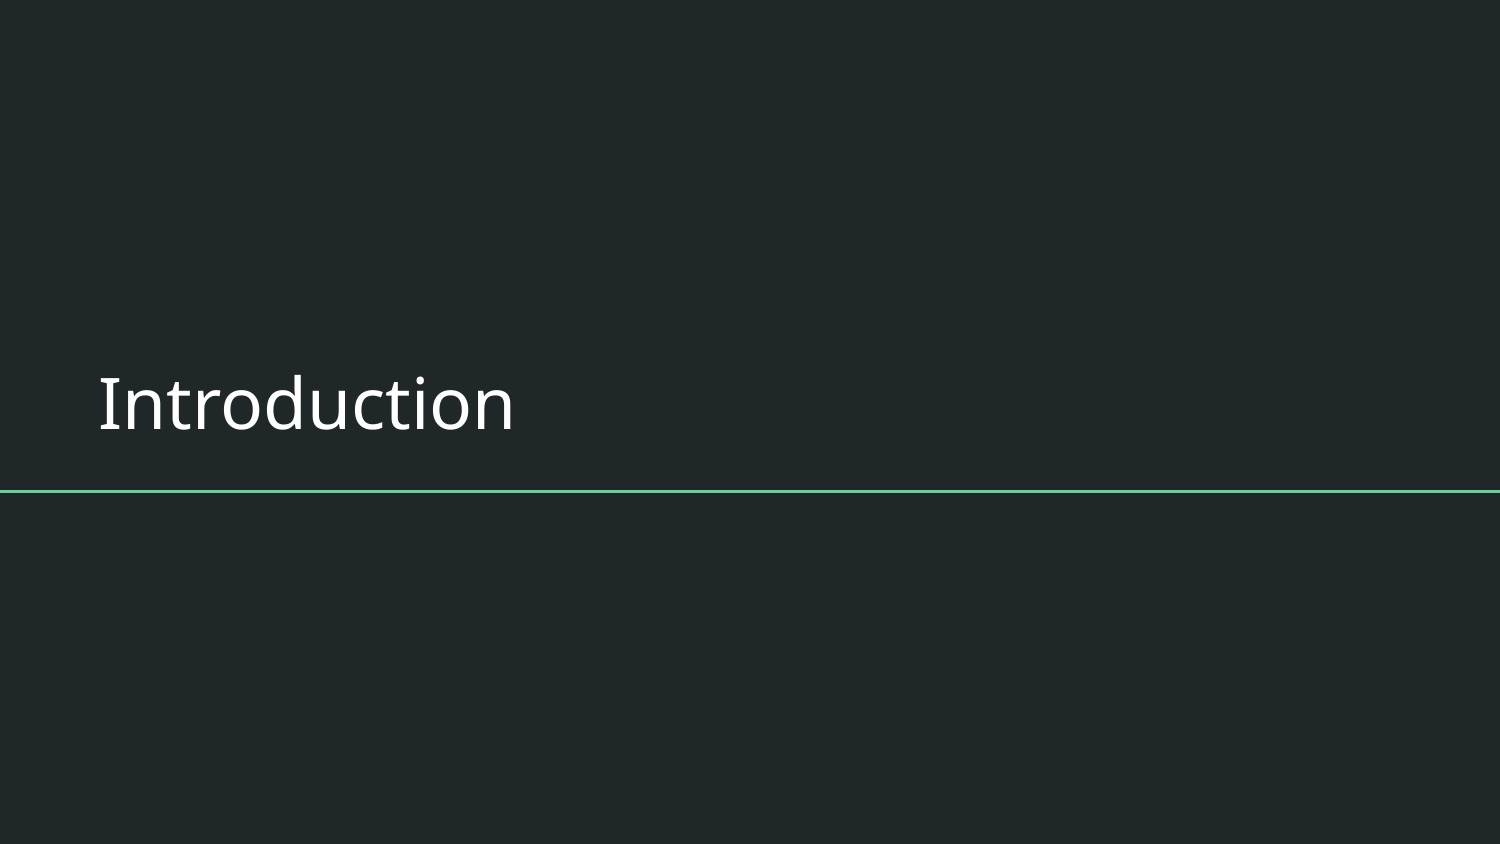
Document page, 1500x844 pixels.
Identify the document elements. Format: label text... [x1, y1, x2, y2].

title Introduction [83, 337, 1417, 466]
